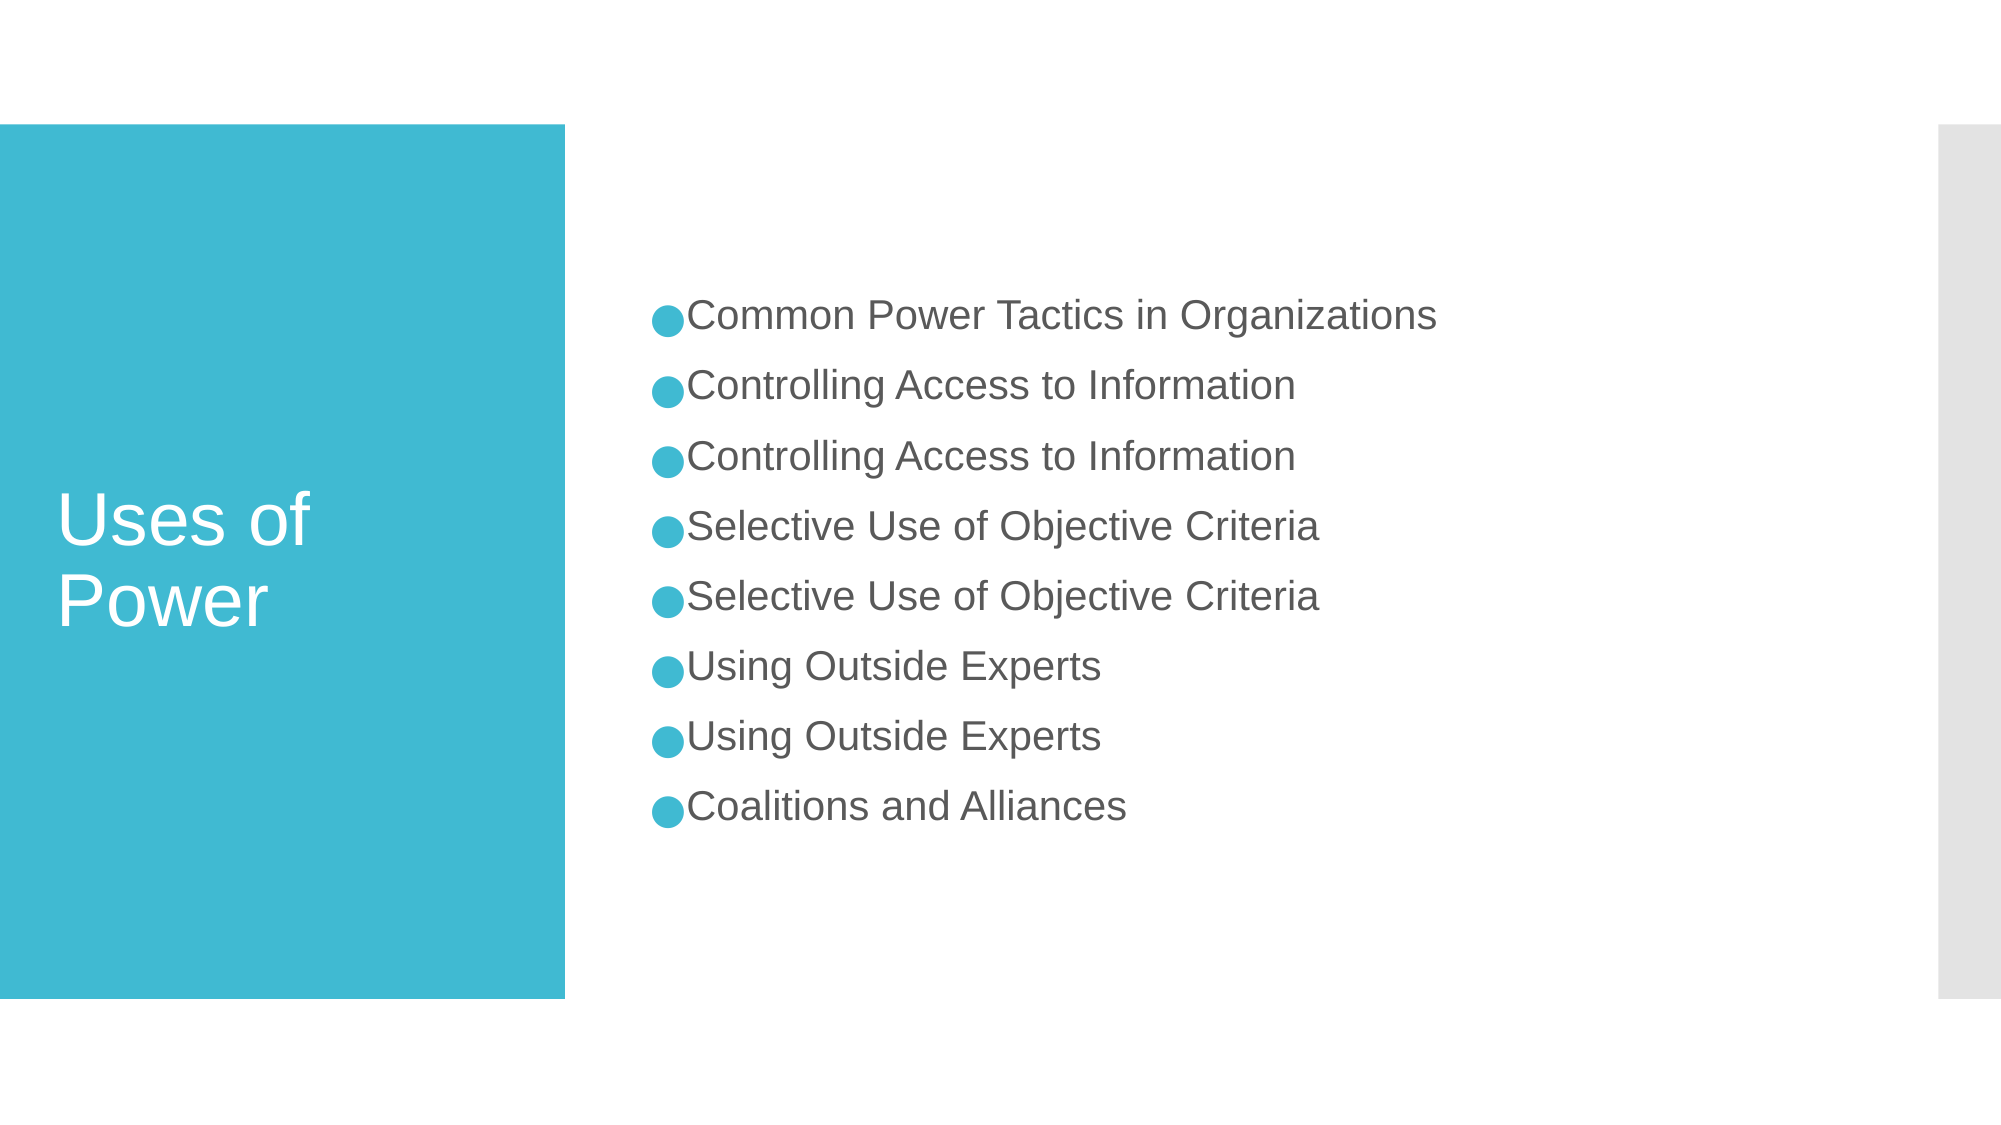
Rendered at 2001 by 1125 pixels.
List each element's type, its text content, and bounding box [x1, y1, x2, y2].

list Common Power Tactics in Organizations Controlling Access to Information Controlling Access to Information Selective Use of Objective Criteria Selective Use of Objective Criteria Using Outside Experts Using Outside Experts Coalitions and Alliances [634, 141, 1835, 982]
title Uses of Power [41, 184, 525, 940]
